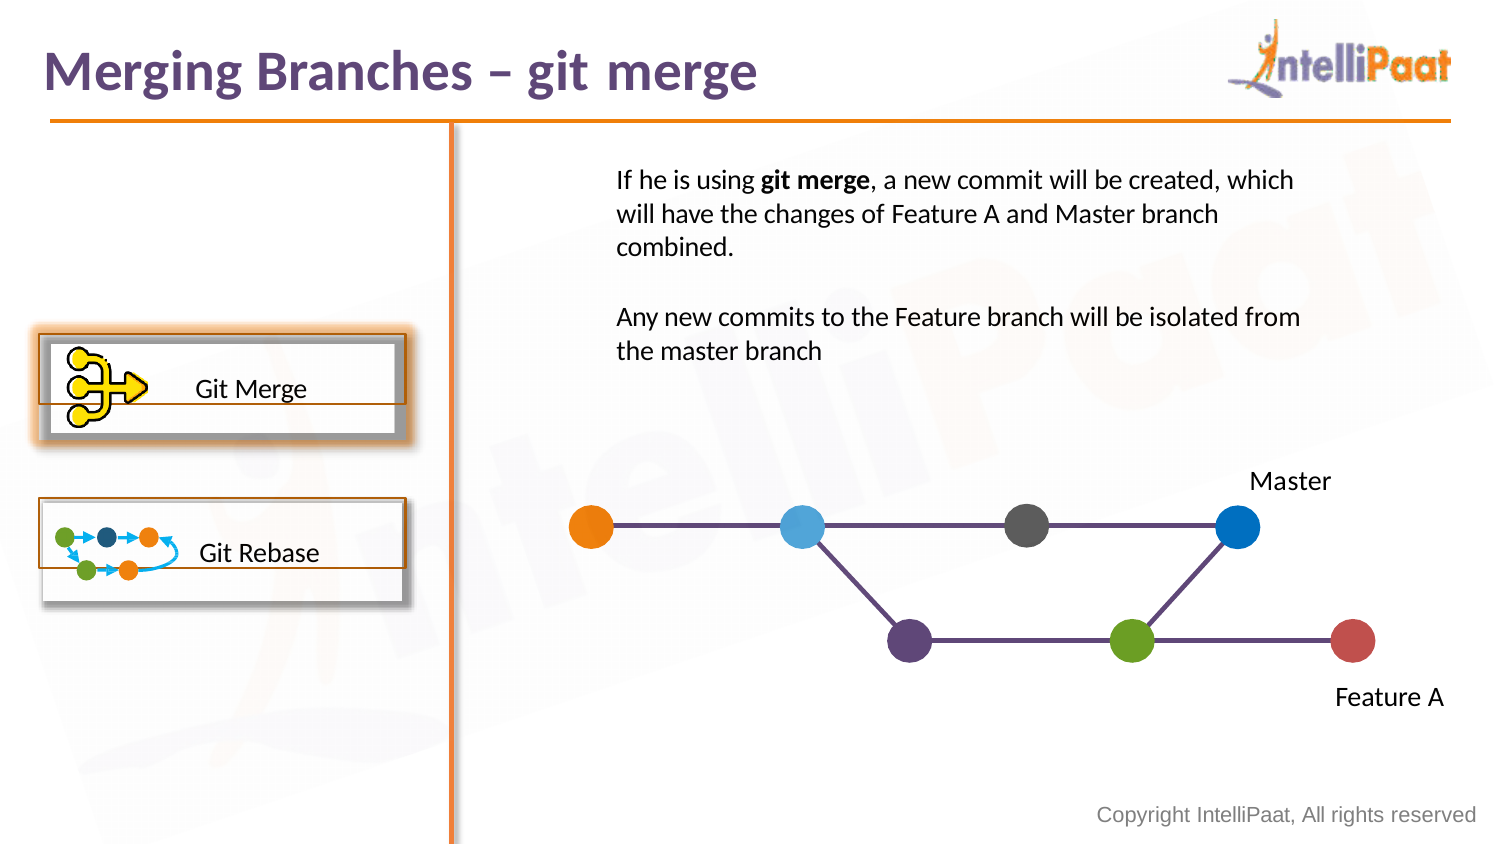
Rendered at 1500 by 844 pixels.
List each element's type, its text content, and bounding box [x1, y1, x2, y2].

footer Copyright IntelliPaat, All rights reserved [1094, 801, 1485, 844]
text_box [0, 0, 1494, 844]
